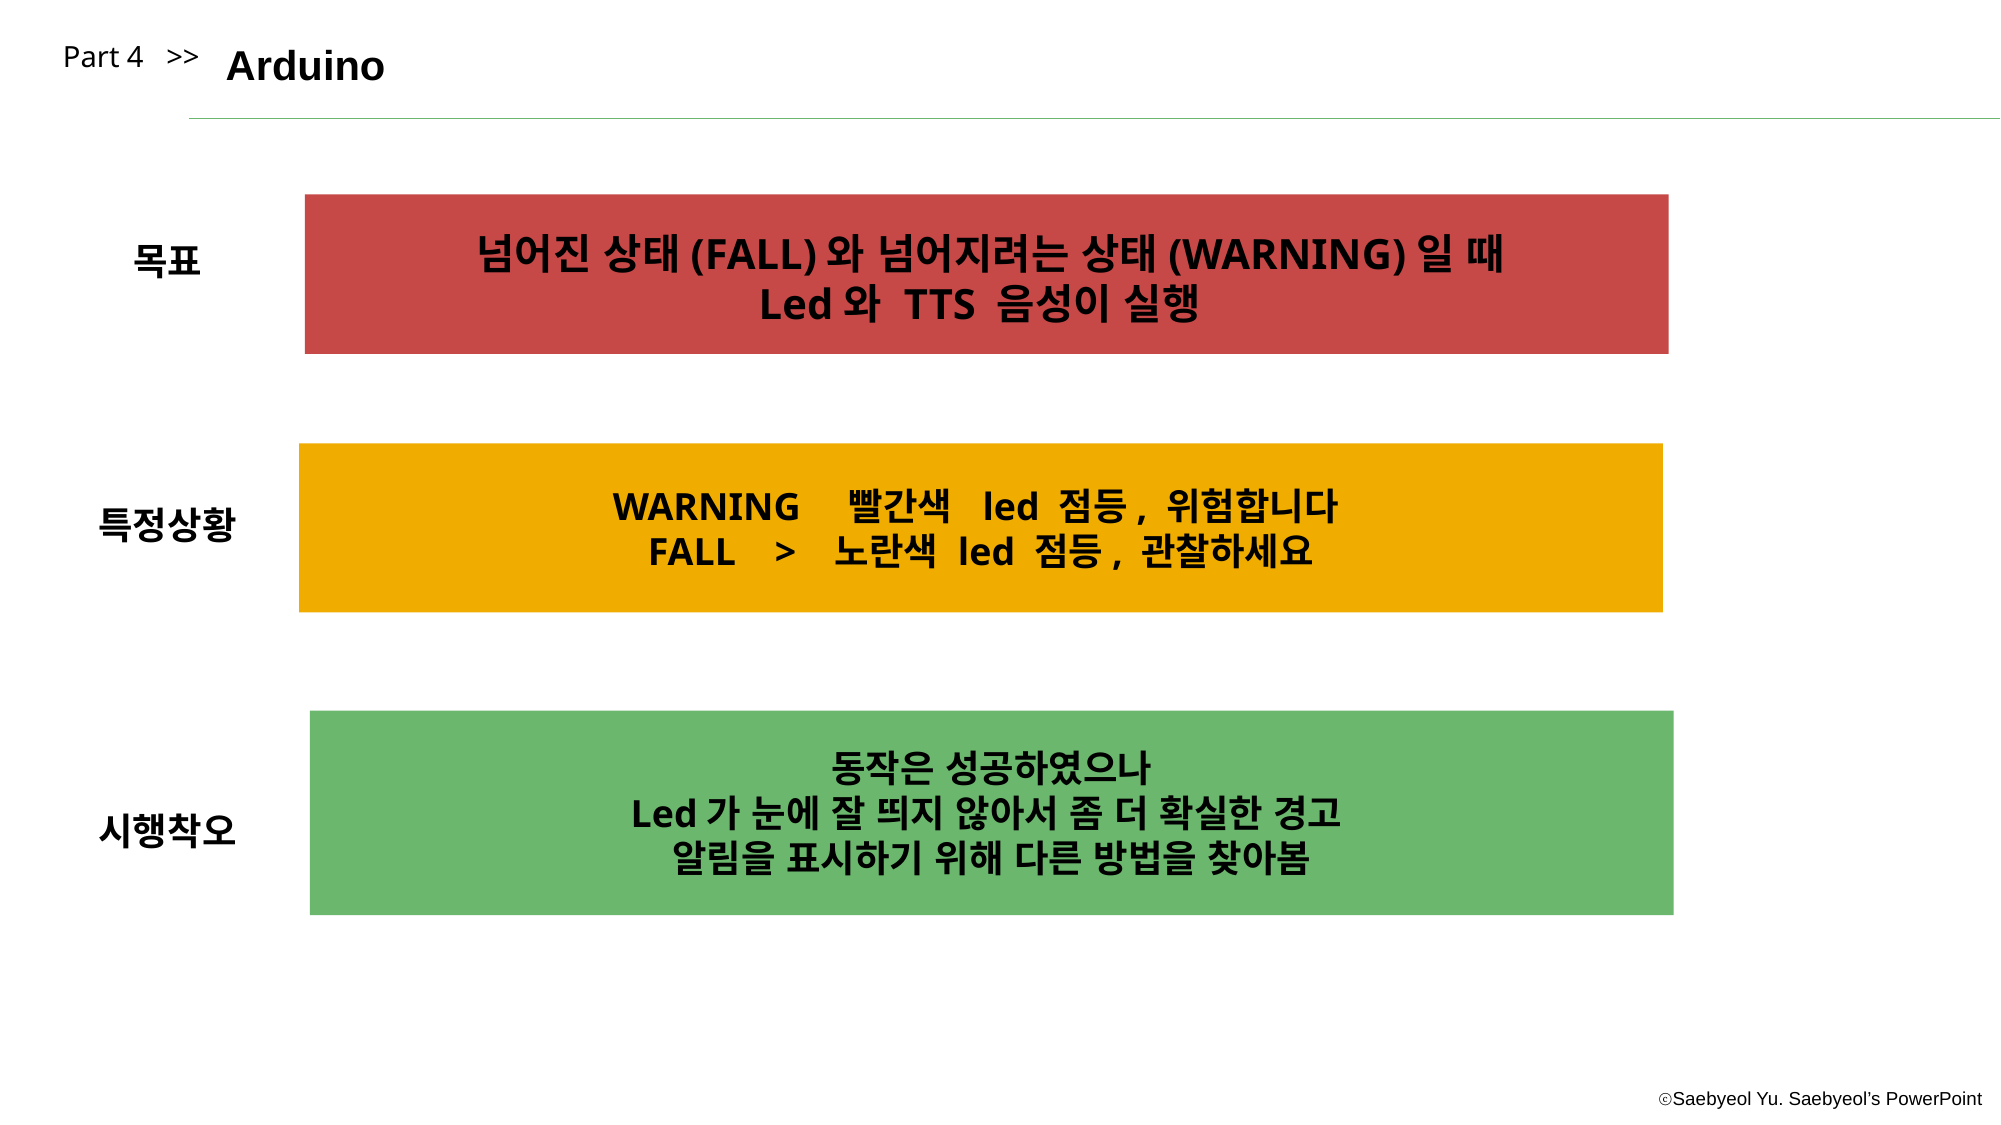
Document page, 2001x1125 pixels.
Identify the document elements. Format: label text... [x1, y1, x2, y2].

text_box 넘어진 상태(FALL)와 넘어지려는 상태(WARNING)일 때 Led와 TTS 음성이 실행 [324, 220, 1635, 336]
text_box Arduino [210, 31, 401, 97]
text_box 특정상황 [70, 495, 265, 555]
text_box 목표 [70, 230, 265, 291]
text_box 동작은 성공하였으나 Led가 눈에 잘 띄지 않아서 좀 더 확실한 경고 알림을 표시하기 위해 다른 방법을 찾아봄 [309, 710, 1675, 916]
text_box [304, 193, 1670, 355]
text_box Part 4 >> [48, 30, 215, 81]
text_box WARNING 빨간색 led 점등, 위험합니다 FALL > 노란색 led 점등, 관찰하세요 [298, 442, 1664, 613]
text_box 시행착오 [60, 800, 275, 861]
